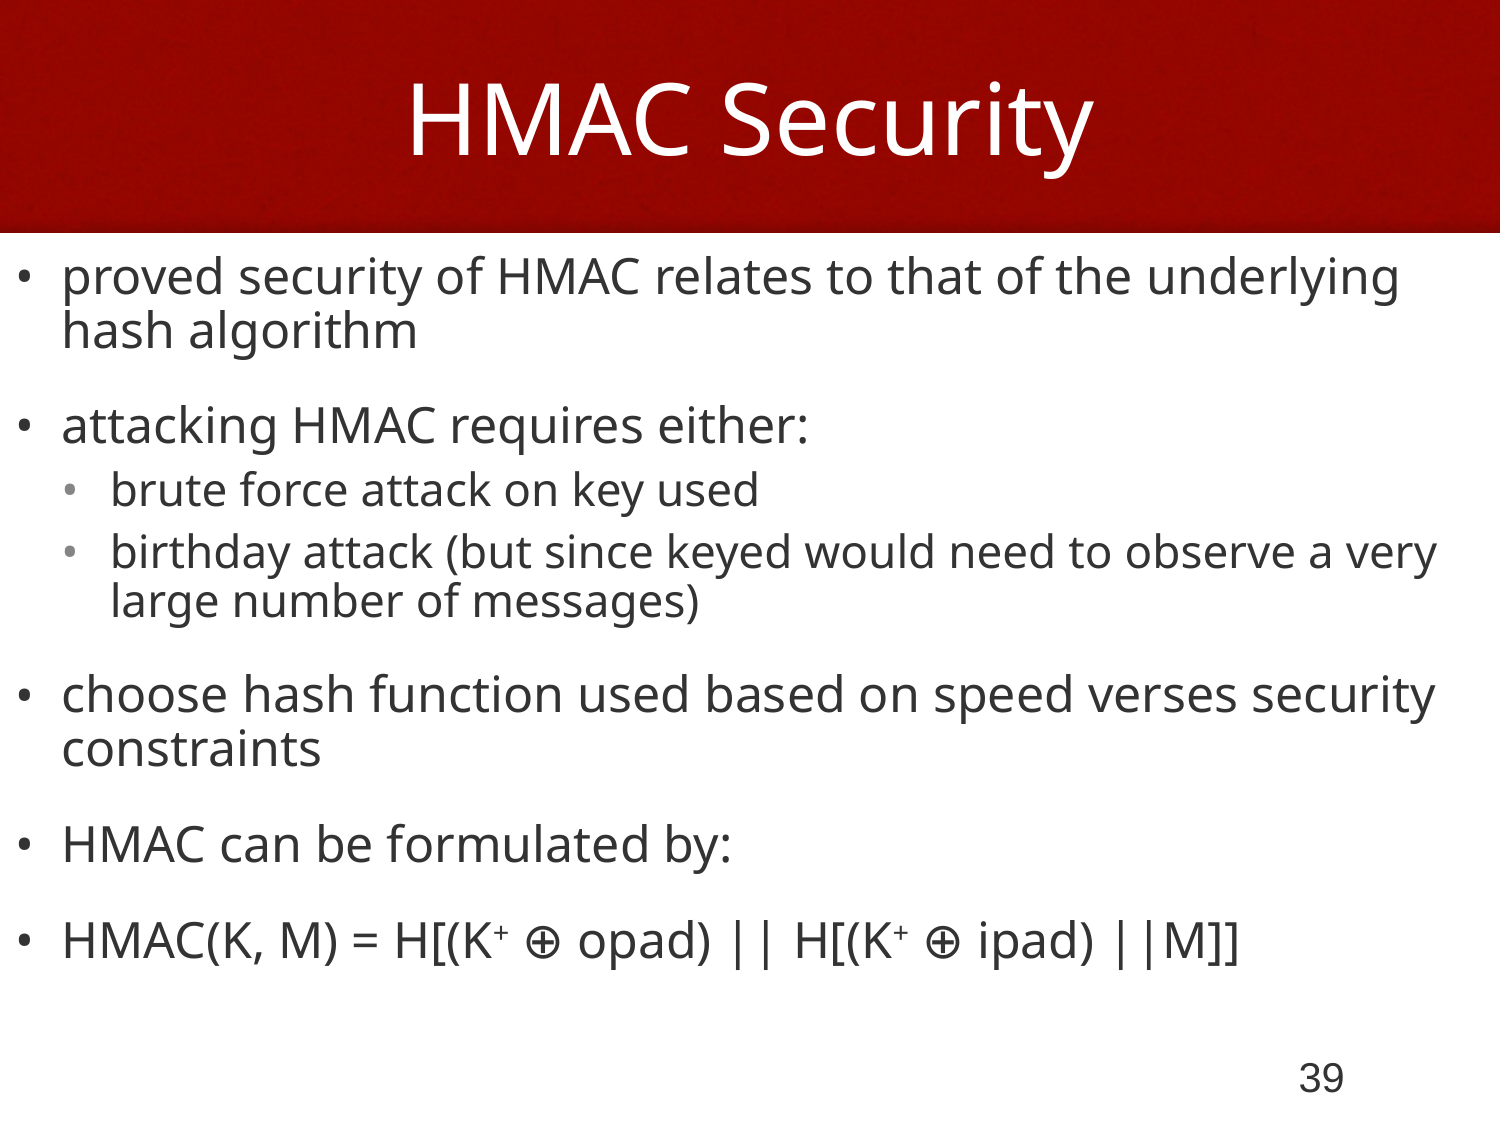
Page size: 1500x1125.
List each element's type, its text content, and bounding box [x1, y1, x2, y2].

picture [0, 0, 1500, 233]
list proved security of HMAC relates to that of the underlying hash algorithm attacking HMAC requires either: brute force attack on key used birthday attack (but since keyed would need to observe a very large number of messages) choose hash function used based on speed verses security constraints HMAC can be formulated by: HMAC(K, M) = H[(K+ ⊕ opad) || H[(K+ ⊕ ipad) ||M]] [0, 243, 1483, 1024]
slide_number 39 [1271, 1046, 1372, 1107]
title HMAC Security [127, 10, 1372, 221]
